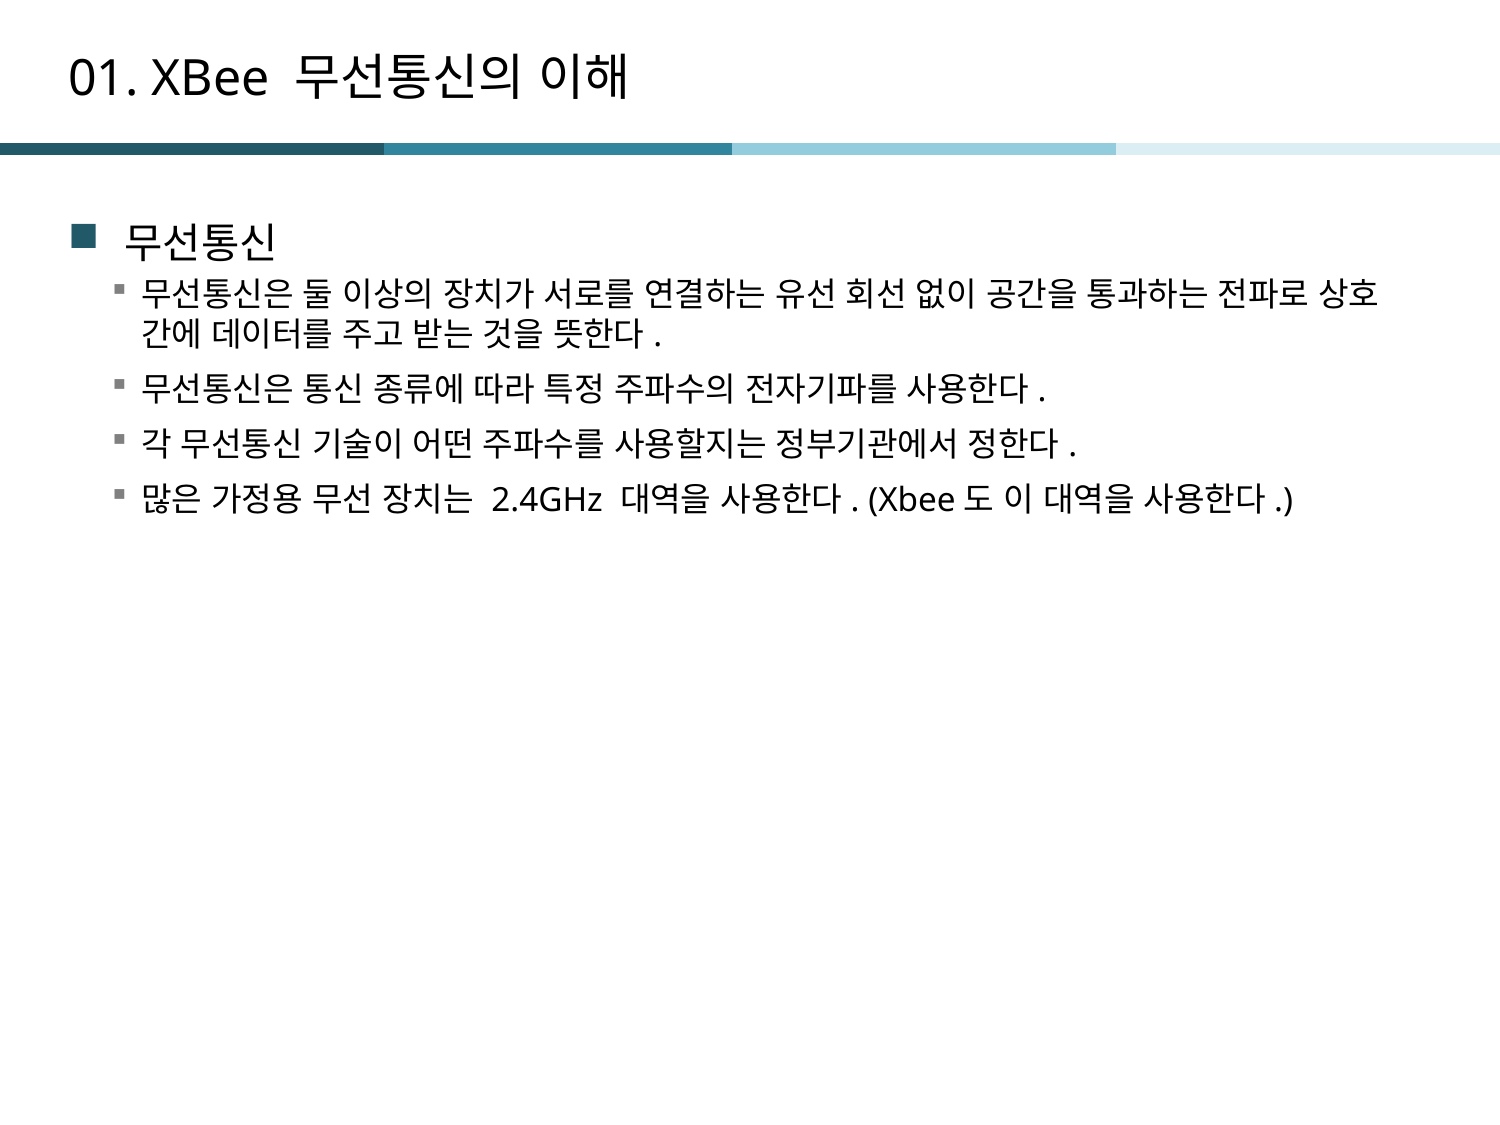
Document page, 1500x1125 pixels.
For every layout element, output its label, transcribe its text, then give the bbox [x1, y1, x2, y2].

list 무선통신 무선통신은 둘 이상의 장치가 서로를 연결하는 유선 회선 없이 공간을 통과하는 전파로 상호 간에 데이터를 주고 받는 것을 뜻한다. 무선통신은 통신 종류에 따라 특정 주파수의 전자기파를 사용한다. 각 무선통신 기술이 어떤 주파수를 사용할지는 정부기관에서 정한다. 많은 가정용 무선 장치는 2.4GHz 대역을 사용한다. (Xbee도 이 대역을 사용한다.) [53, 184, 1447, 1071]
title 01. XBee 무선통신의 이해 [53, 30, 1459, 121]
